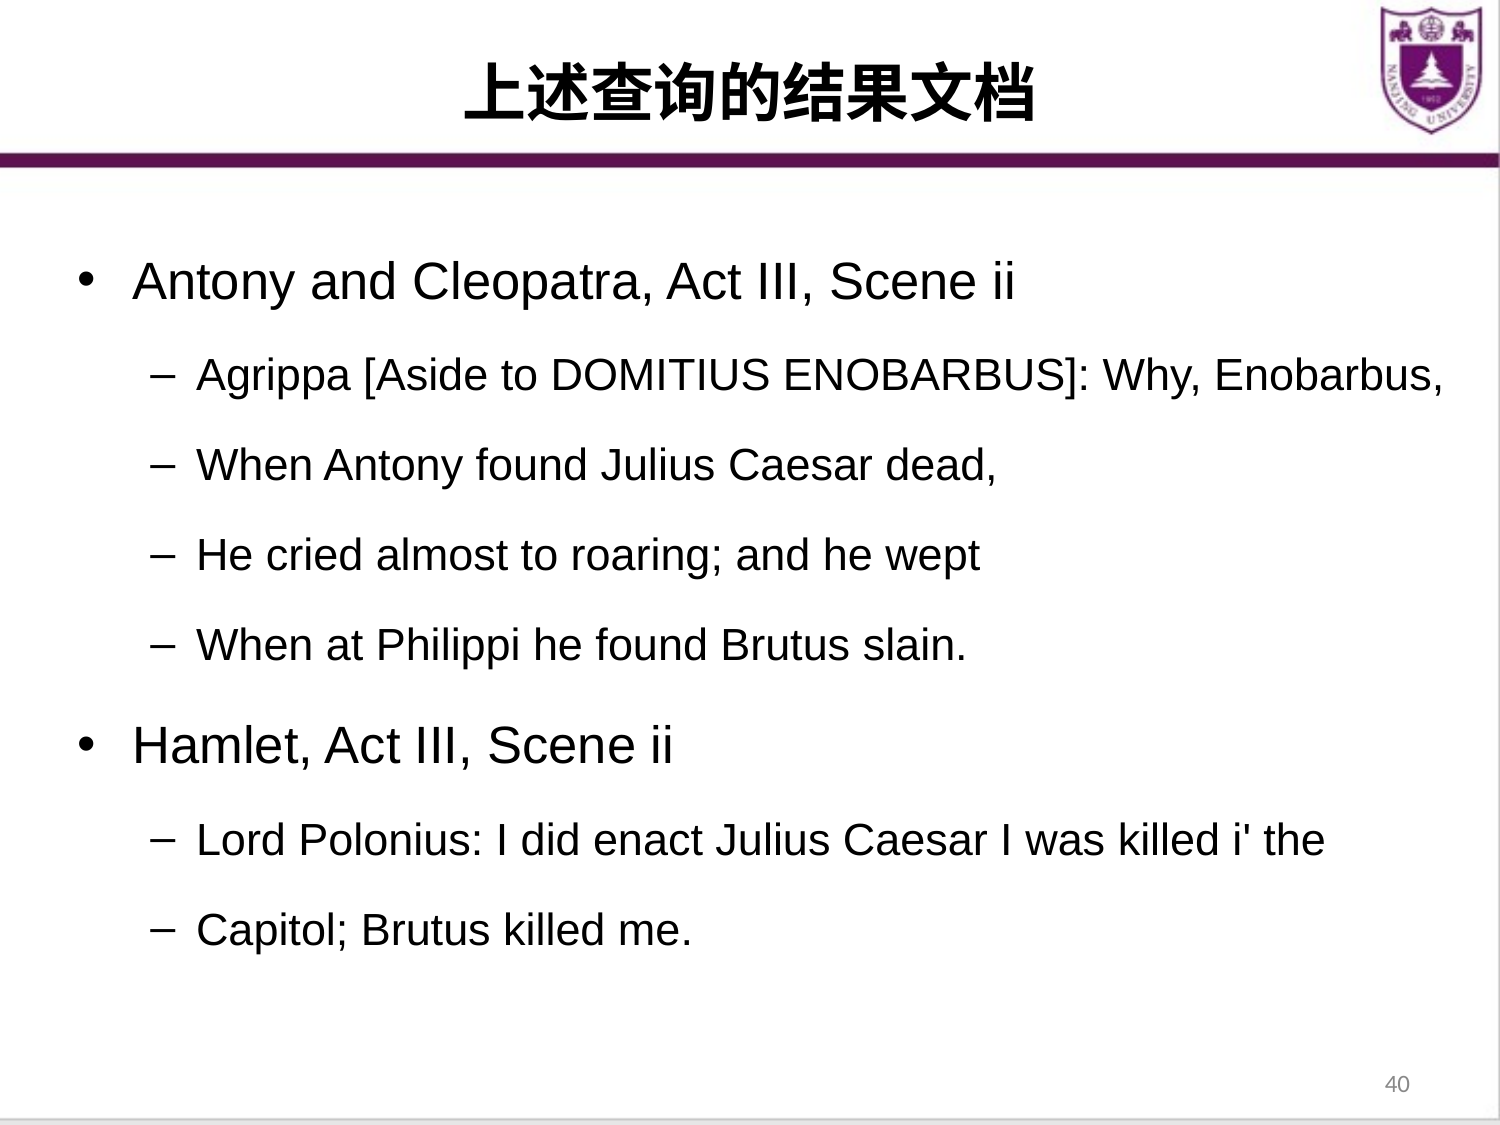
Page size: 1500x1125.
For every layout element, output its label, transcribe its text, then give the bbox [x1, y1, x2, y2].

title 上述查询的结果文档 [75, 45, 1425, 138]
picture [0, 0, 1500, 1125]
text_box 40 [1074, 1062, 1425, 1103]
list Antony and Cleopatra, Act III, Scene ii Agrippa [Aside to DOMITIUS ENOBARBUS]: Why, Enobarbus, When Antony found Julius Caesar dead, He cried almost to roaring; and he wept When at Philippi he found Brutus slain. Hamlet, Act III, Scene ii Lord Polonius: I did enact Julius Caesar I was killed i' the Capitol; Brutus killed me. [62, 208, 1483, 1021]
